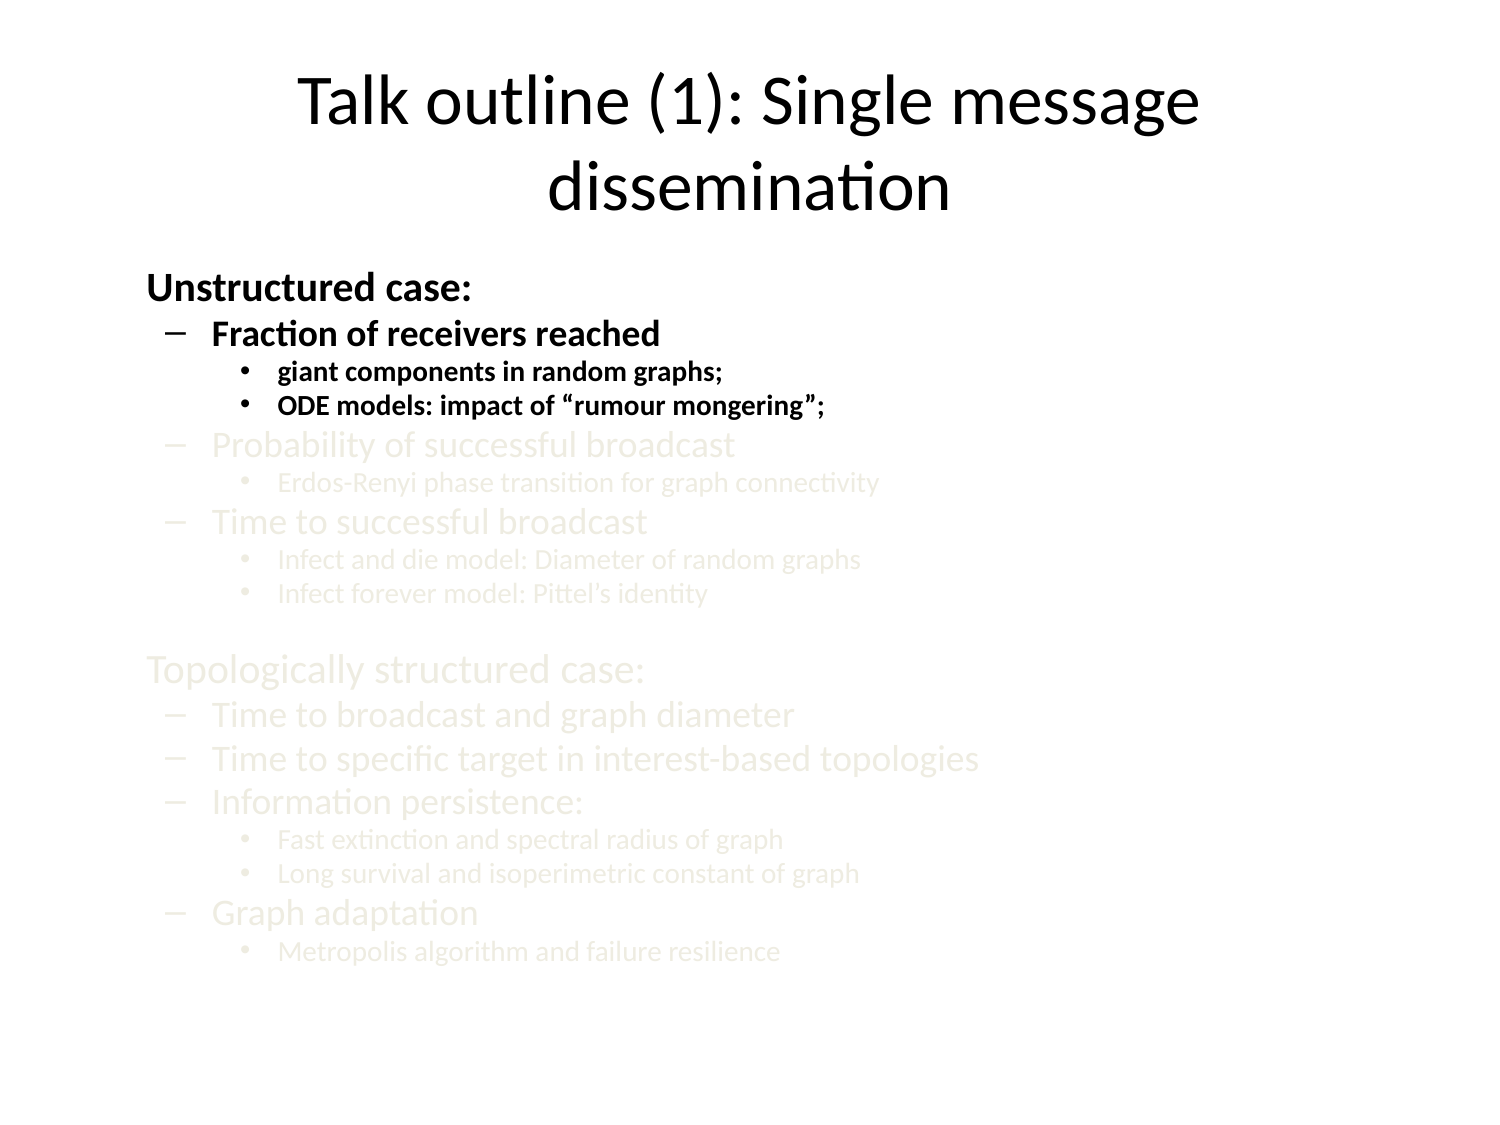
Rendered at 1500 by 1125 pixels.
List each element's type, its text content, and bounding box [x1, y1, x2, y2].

list Unstructured case: Fraction of receivers reached giant components in random graphs; ODE models: impact of “rumour mongering”; Probability of successful broadcast Erdos-Renyi phase transition for graph connectivity Time to successful broadcast Infect and die model: Diameter of random graphs Infect forever model: Pittel’s identity Topologically structured case: Time to broadcast and graph diameter Time to specific target in interest-based topologies Information persistence: Fast extinction and spectral radius of graph Long survival and isoperimetric constant of graph Graph adaptation Metropolis algorithm and failure resilience [75, 262, 1425, 1005]
title Talk outline (1): Single message dissemination [75, 45, 1425, 233]
